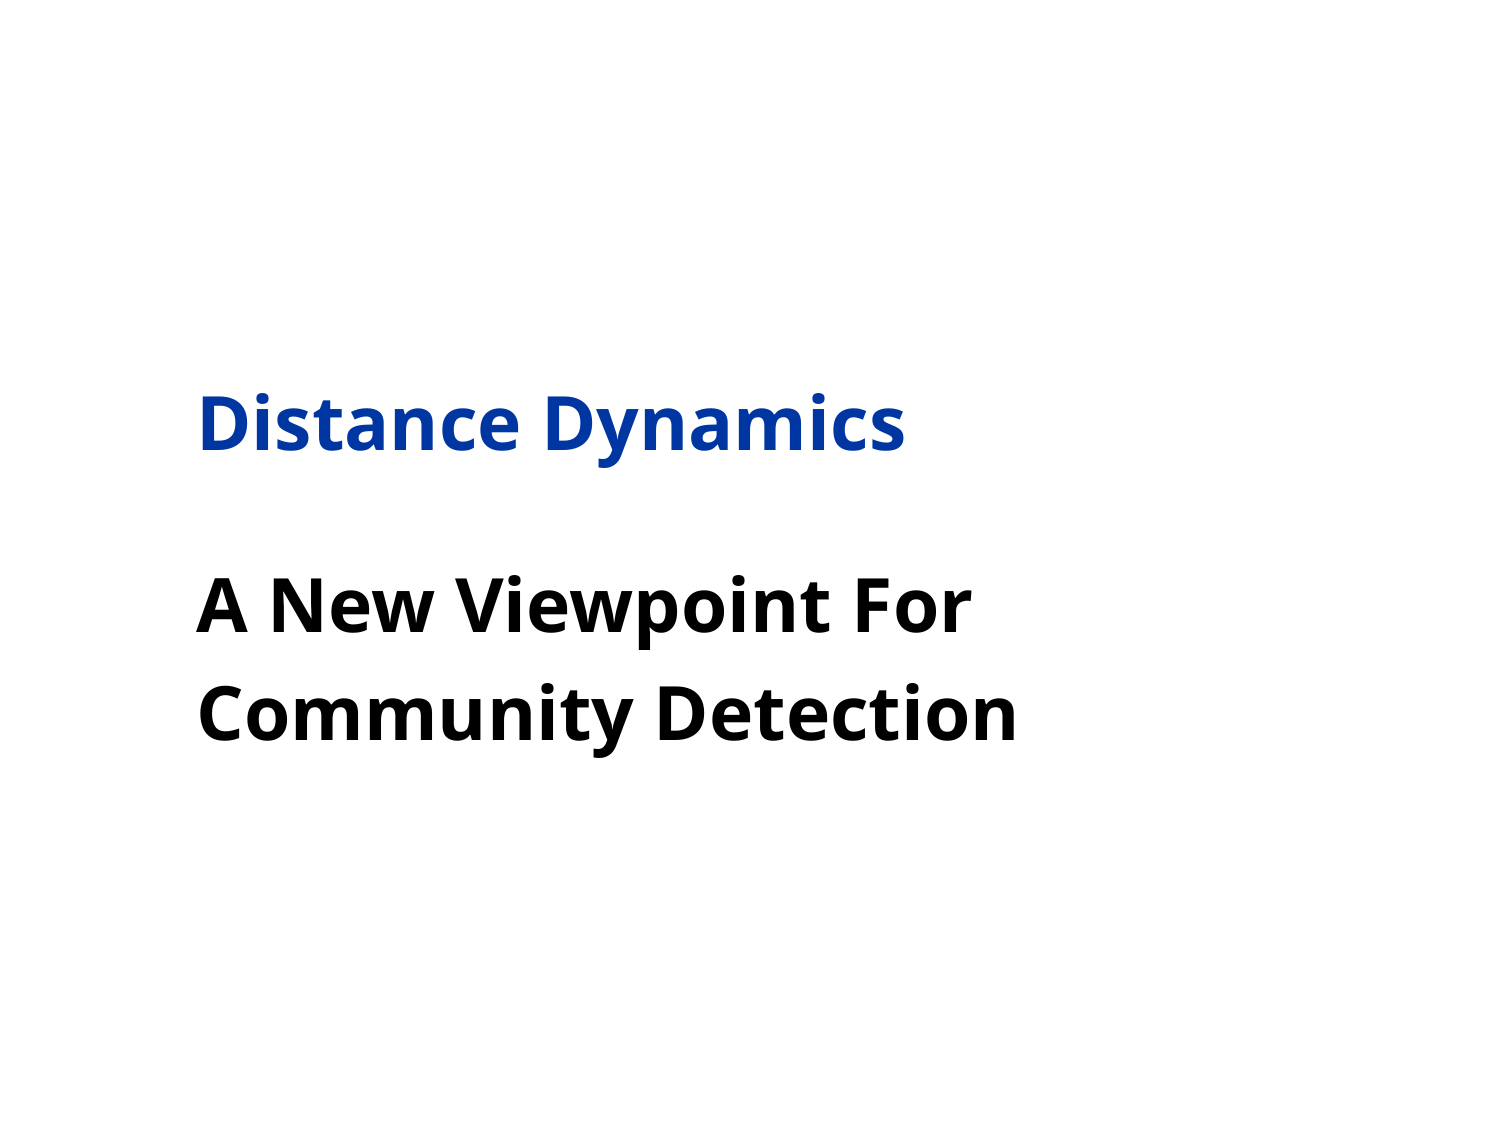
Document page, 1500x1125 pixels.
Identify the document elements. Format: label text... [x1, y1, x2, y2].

text_box Distance Dynamics A New Viewpoint For Community Detection [181, 349, 1424, 764]
